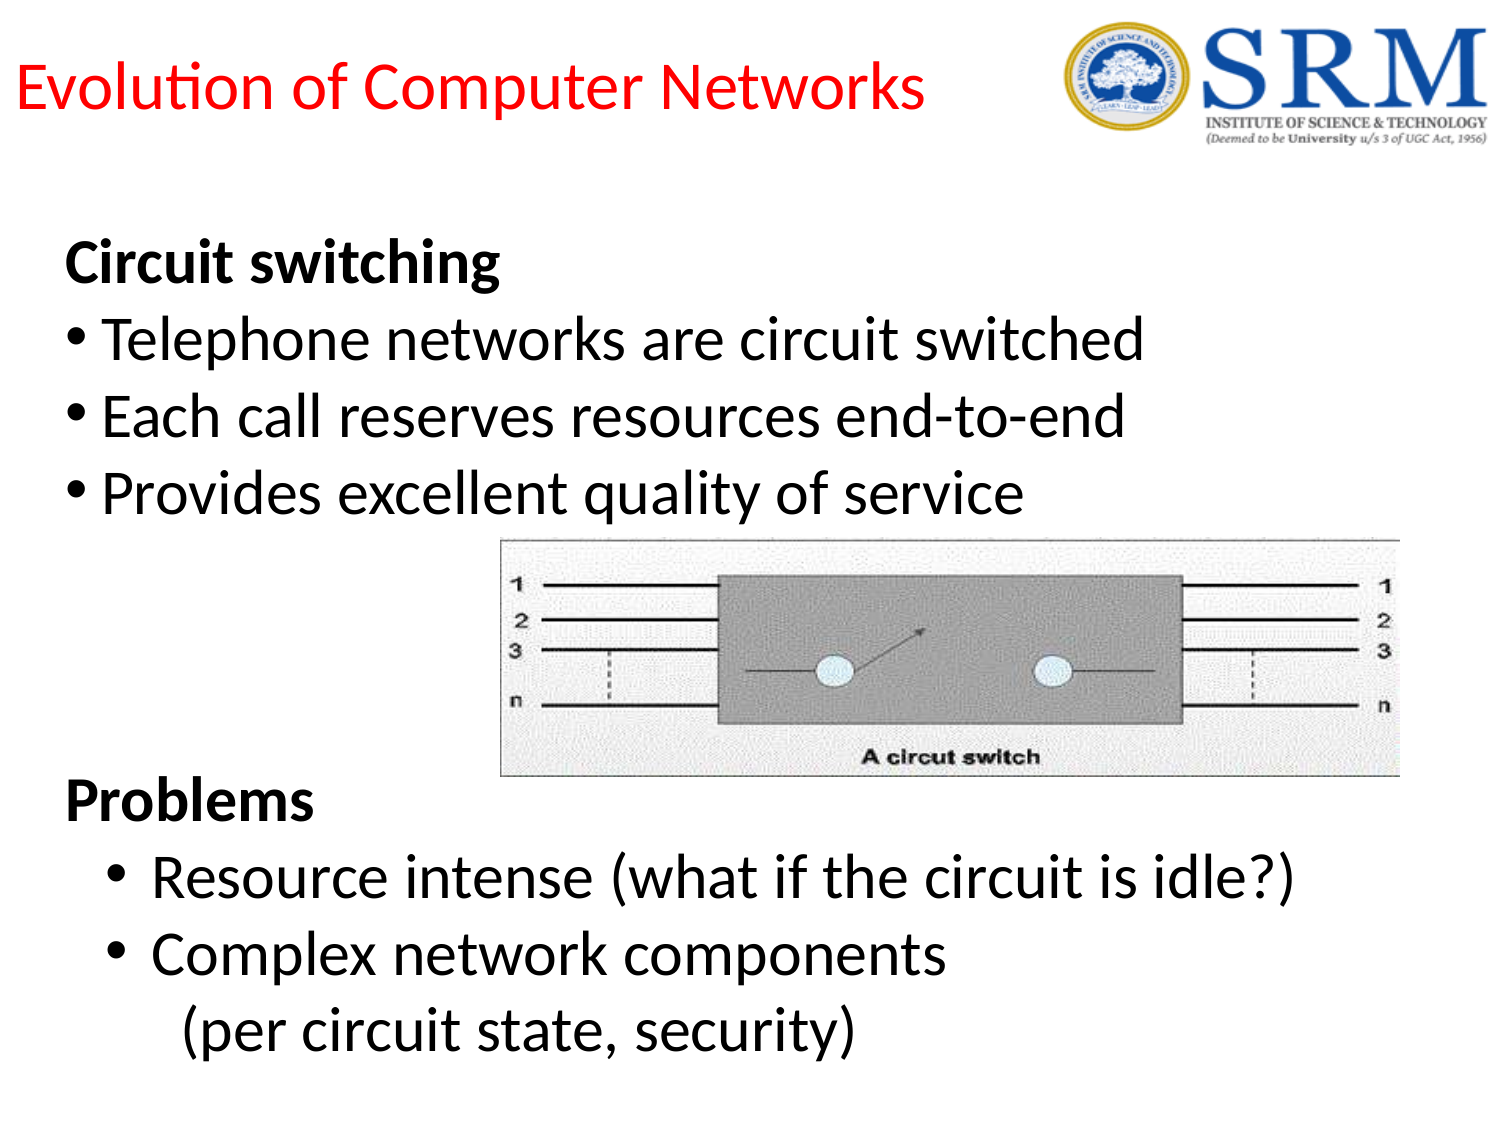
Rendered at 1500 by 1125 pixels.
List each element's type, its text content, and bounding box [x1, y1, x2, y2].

title Evolution of Computer Networks [0, 0, 988, 175]
text_box Circuit switching Telephone networks are circuit switched Each call reserves resources end-to-end Provides excellent quality of service Problems Resource intense (what if the circuit is idle?) Complex network components (per circuit state, security) [49, 212, 1463, 1075]
picture [499, 537, 1401, 777]
picture [1059, 0, 1500, 162]
